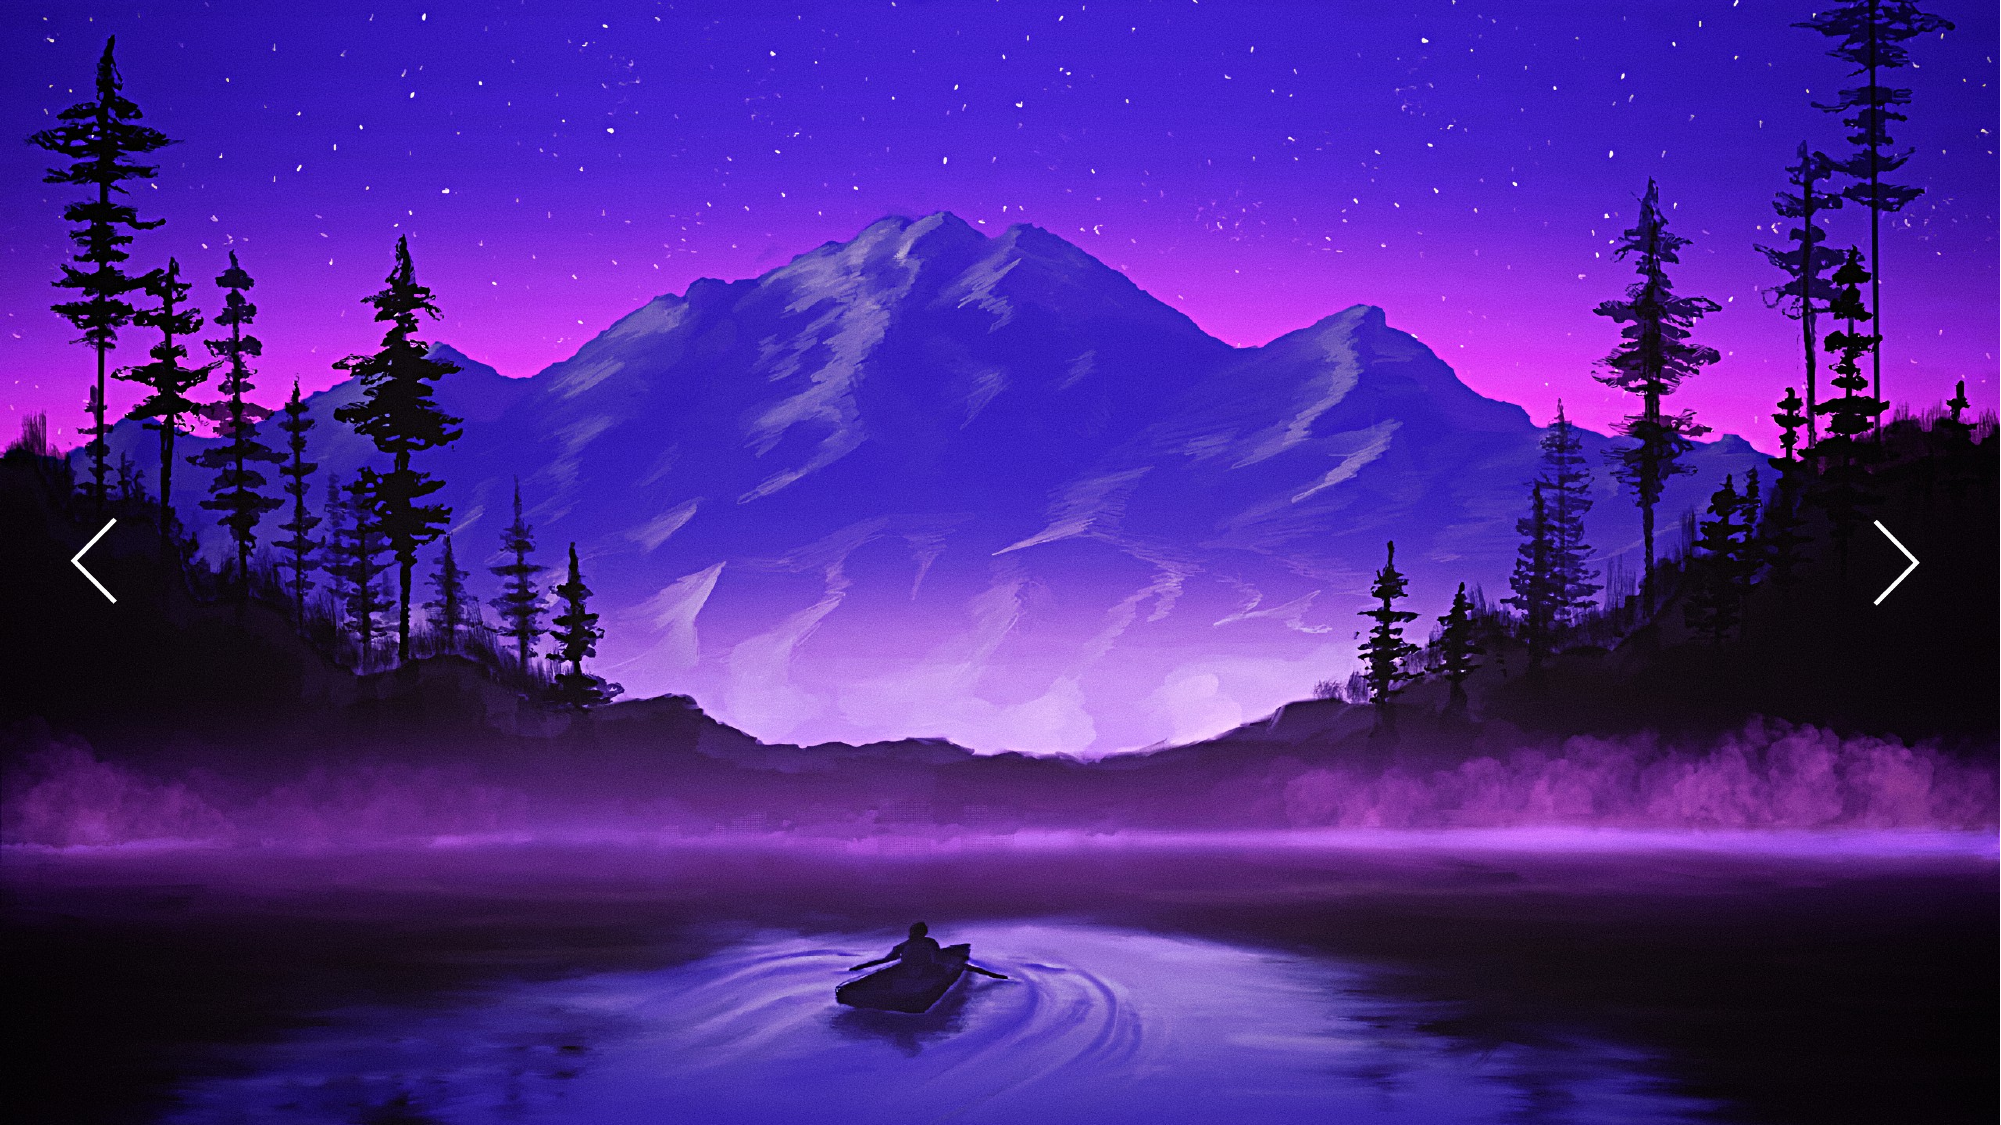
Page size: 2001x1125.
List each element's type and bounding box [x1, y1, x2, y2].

picture [1821, 486, 1973, 638]
text_box [155, 419, 2000, 706]
picture [0, 0, 2000, 1125]
